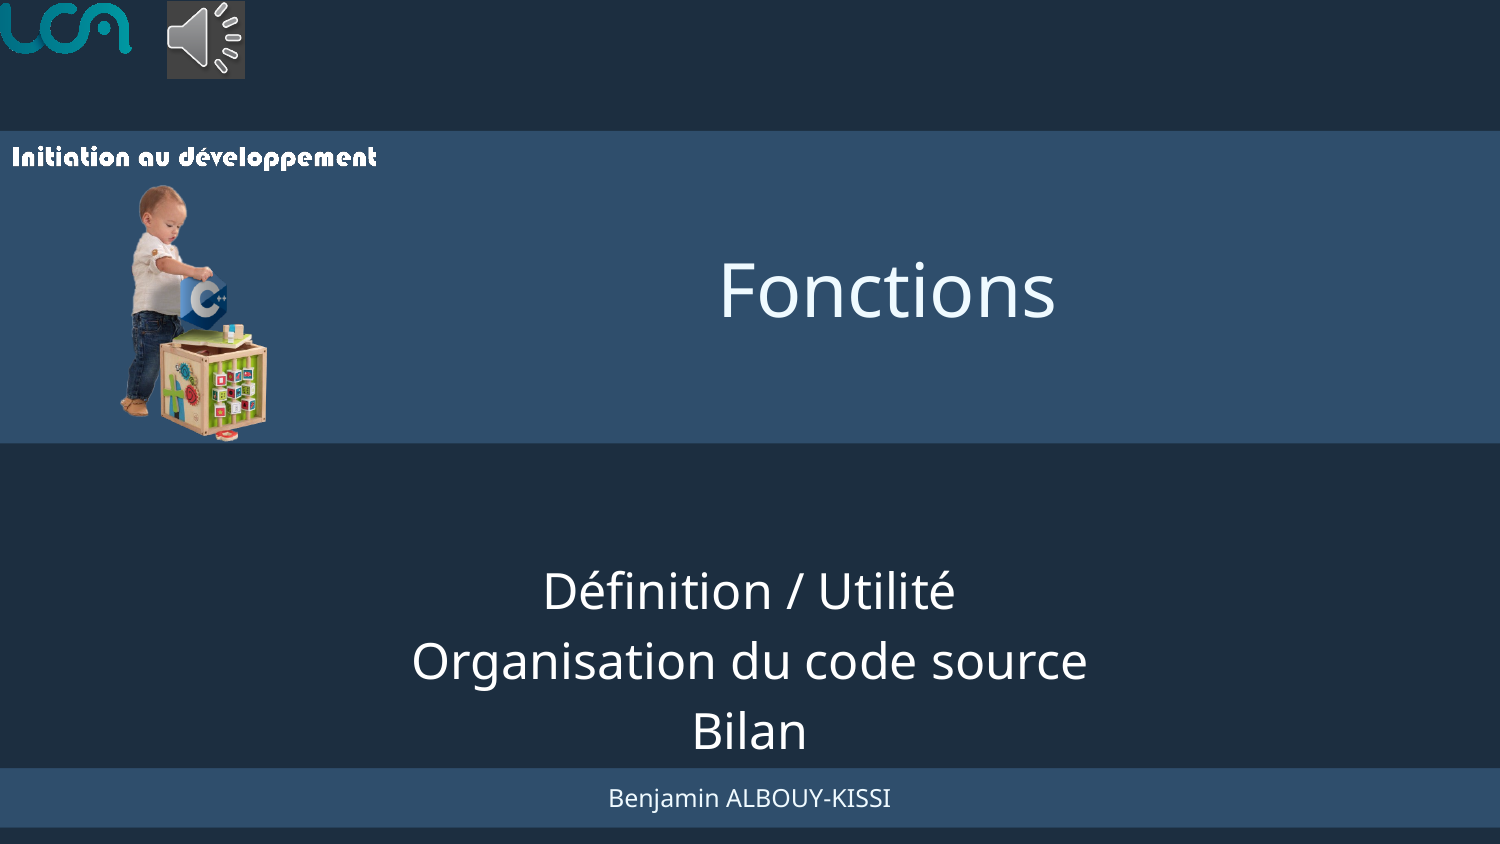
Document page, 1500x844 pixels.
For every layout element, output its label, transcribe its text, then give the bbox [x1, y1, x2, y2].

picture [0, 3, 132, 54]
text_box [0, 828, 1500, 844]
title Fonctions [387, 131, 1388, 444]
picture [9, 130, 381, 444]
subtitle Définition / Utilité Organisation du code source Bilan [206, 551, 1294, 766]
text_box [0, 766, 1500, 828]
footer Benjamin ALBOUY-KISSI [512, 768, 988, 828]
picture [165, 0, 247, 81]
